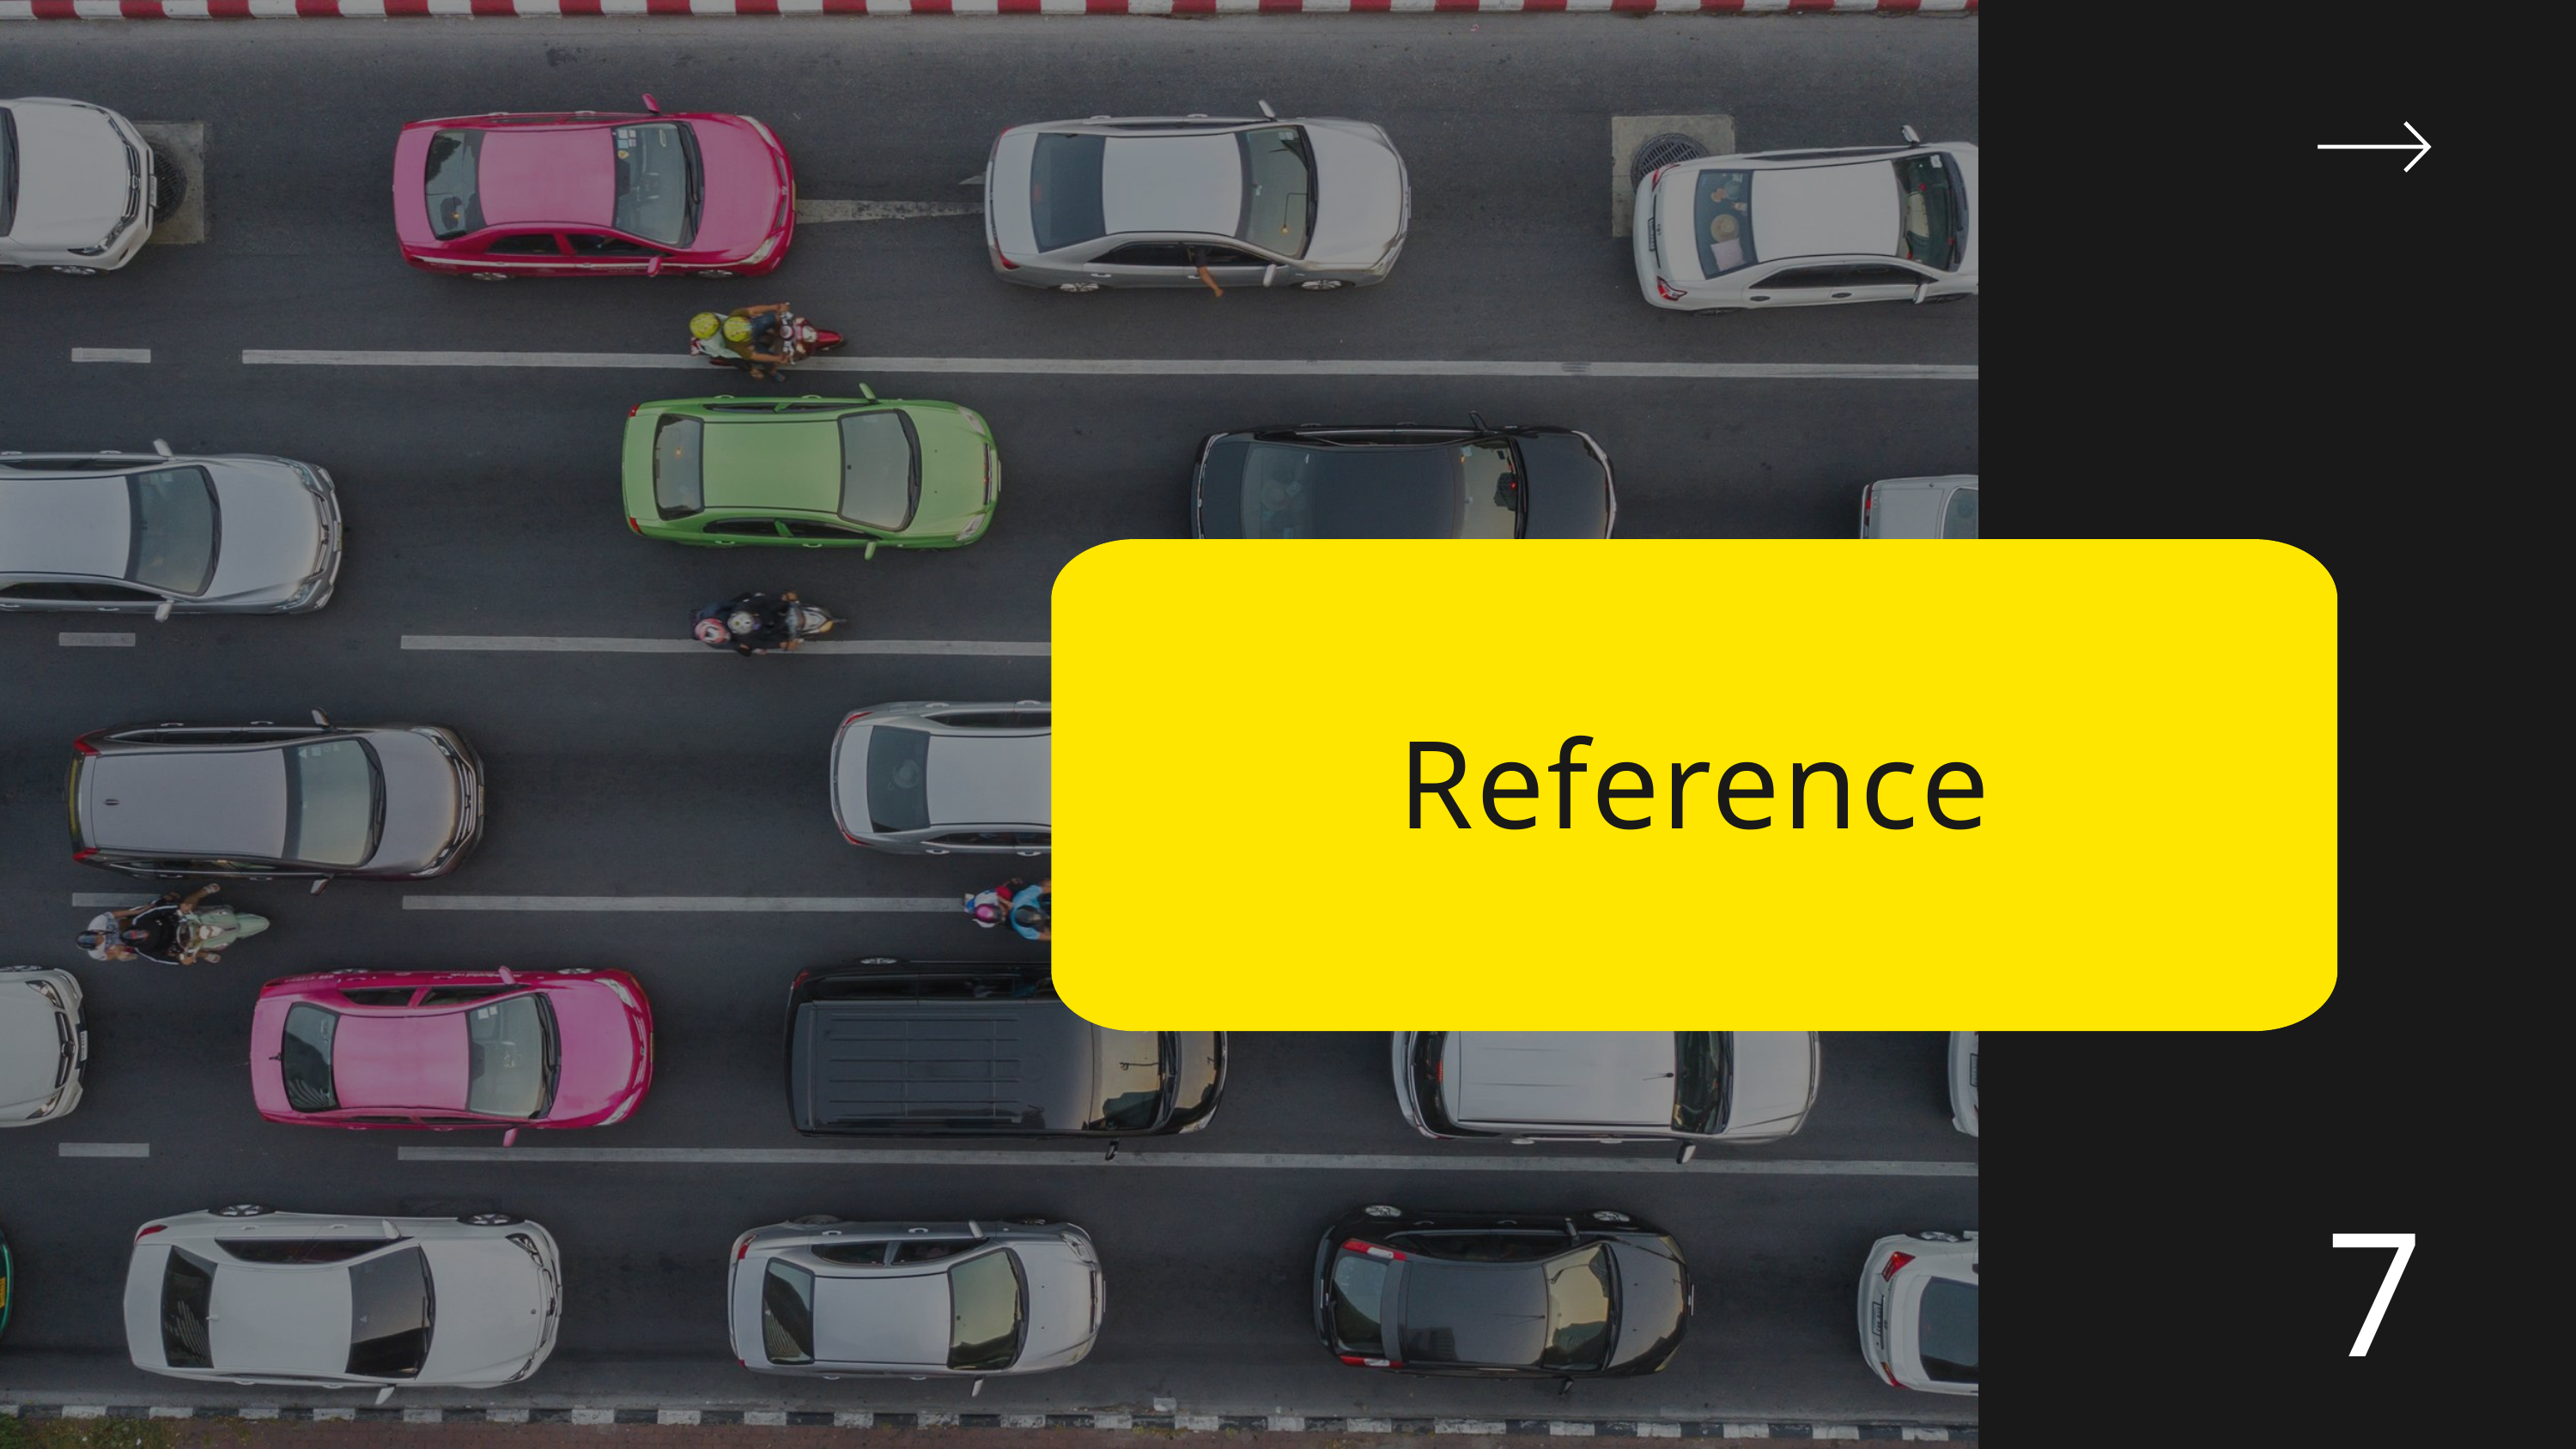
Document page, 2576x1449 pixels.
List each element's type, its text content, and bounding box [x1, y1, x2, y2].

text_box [1051, 538, 2338, 1032]
text_box 7 [2271, 1149, 2477, 1391]
picture [0, 0, 1978, 1449]
picture [2318, 121, 2432, 173]
